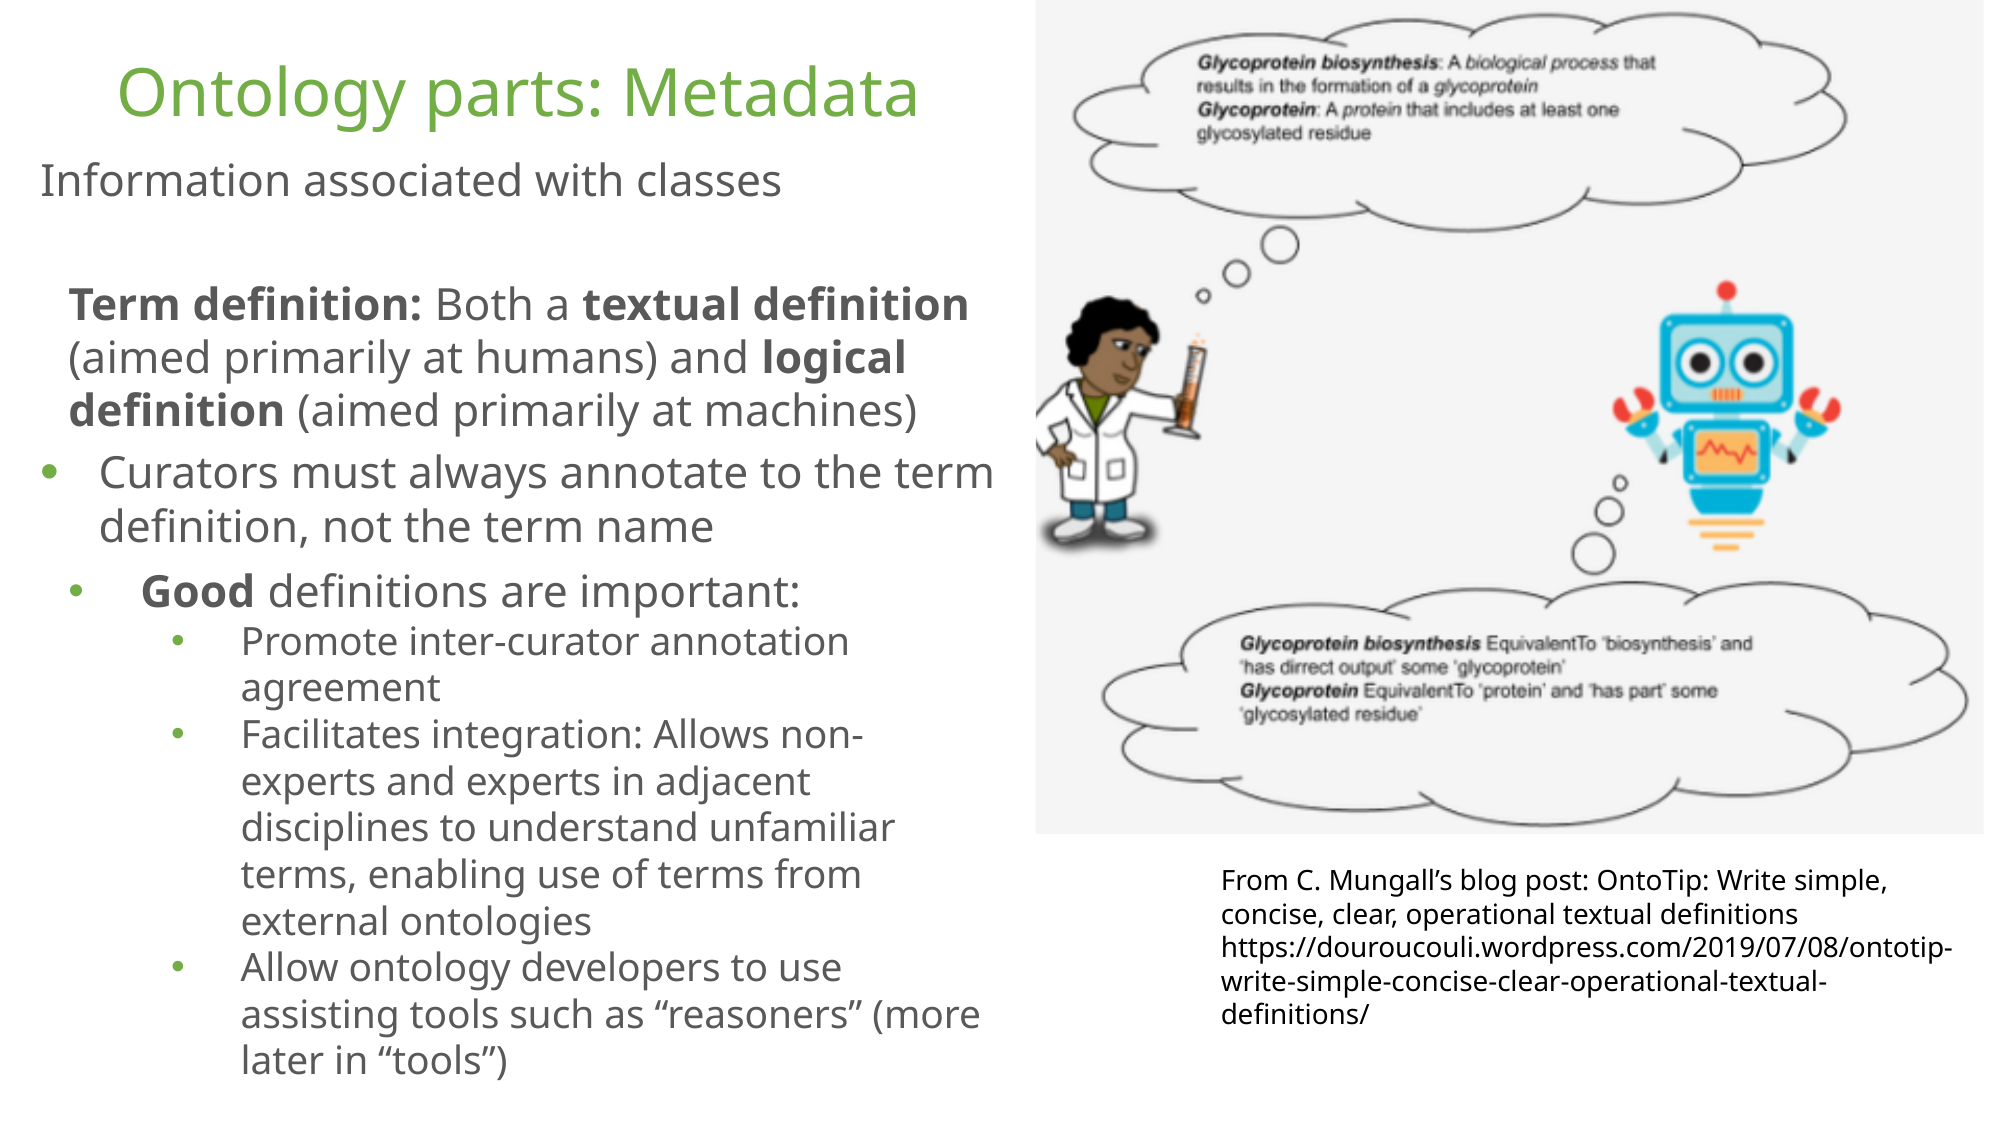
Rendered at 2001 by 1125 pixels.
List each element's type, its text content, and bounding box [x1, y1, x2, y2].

title Ontology parts: Metadata [116, 50, 1030, 175]
text_box From C. Mungall’s blog post: OntoTip: Write simple, concise, clear, operational textual definitions https://douroucouli.wordpress.com/2019/07/08/ontotip-write-simple-concise-clear-operational-textual-definitions/ [1200, 843, 1984, 1050]
picture [1035, 0, 1984, 835]
list Information associated with classes Term definition: Both a textual definition (aimed primarily at humans) and logical definition (aimed primarily at machines) Curators must always annotate to the term definition, not the term name Good definitions are important: Promote inter-curator annotation agreement Facilitates integration: Allows non-experts and experts in adjacent disciplines to understand unfamiliar terms, enabling use of terms from external ontologies Allow ontology developers to use assisting tools such as “reasoners” (more later in “tools”) [40, 152, 999, 987]
